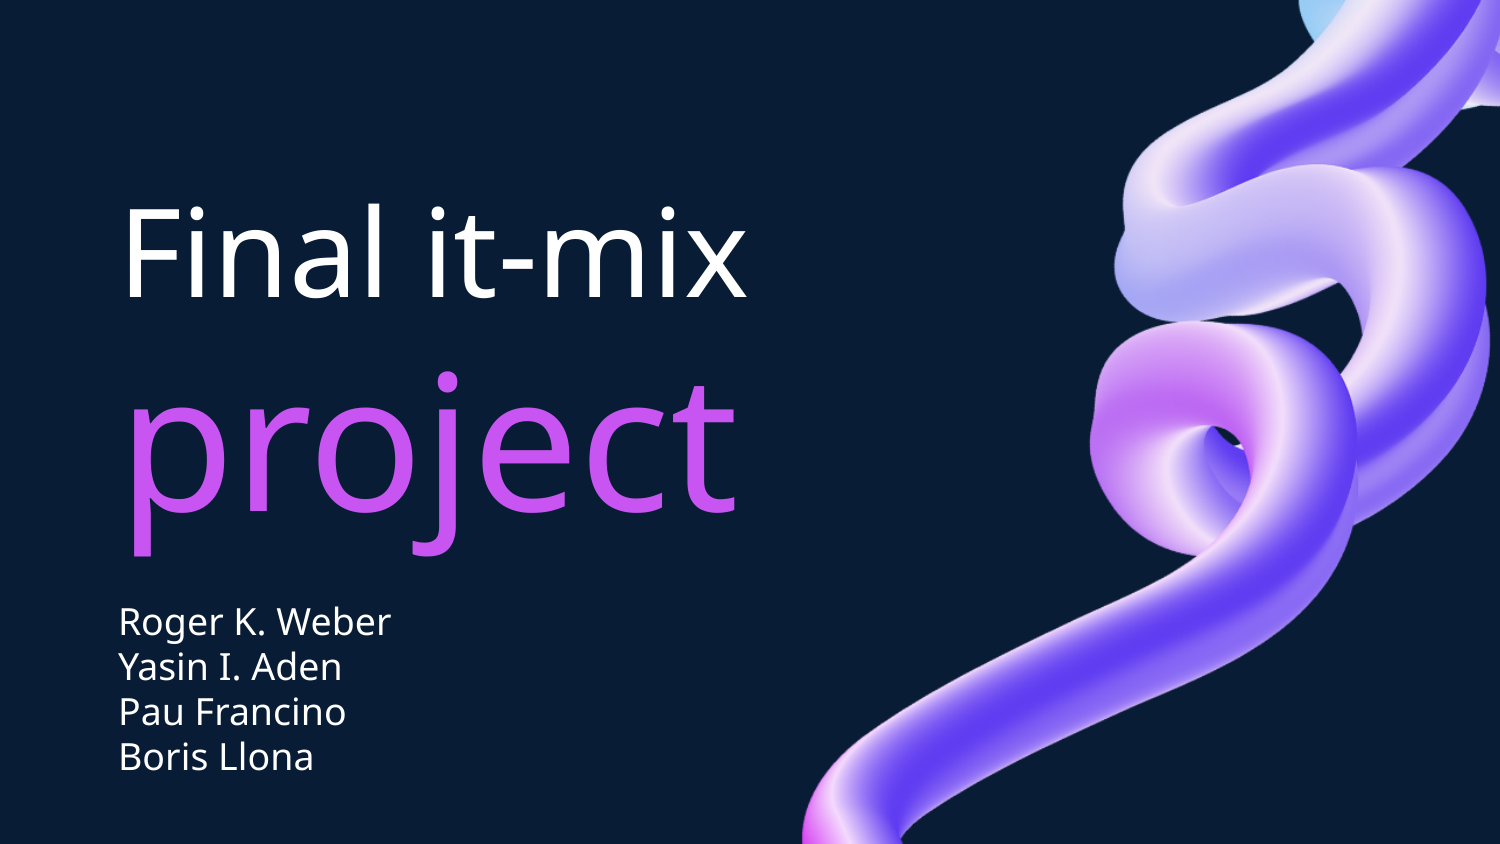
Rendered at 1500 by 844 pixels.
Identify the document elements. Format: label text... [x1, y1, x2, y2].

picture [542, 0, 1500, 844]
title Final it-mix project [118, 166, 1015, 559]
subtitle Roger K. Weber Yasin I. Aden Pau Francino Boris Llona [118, 597, 594, 720]
